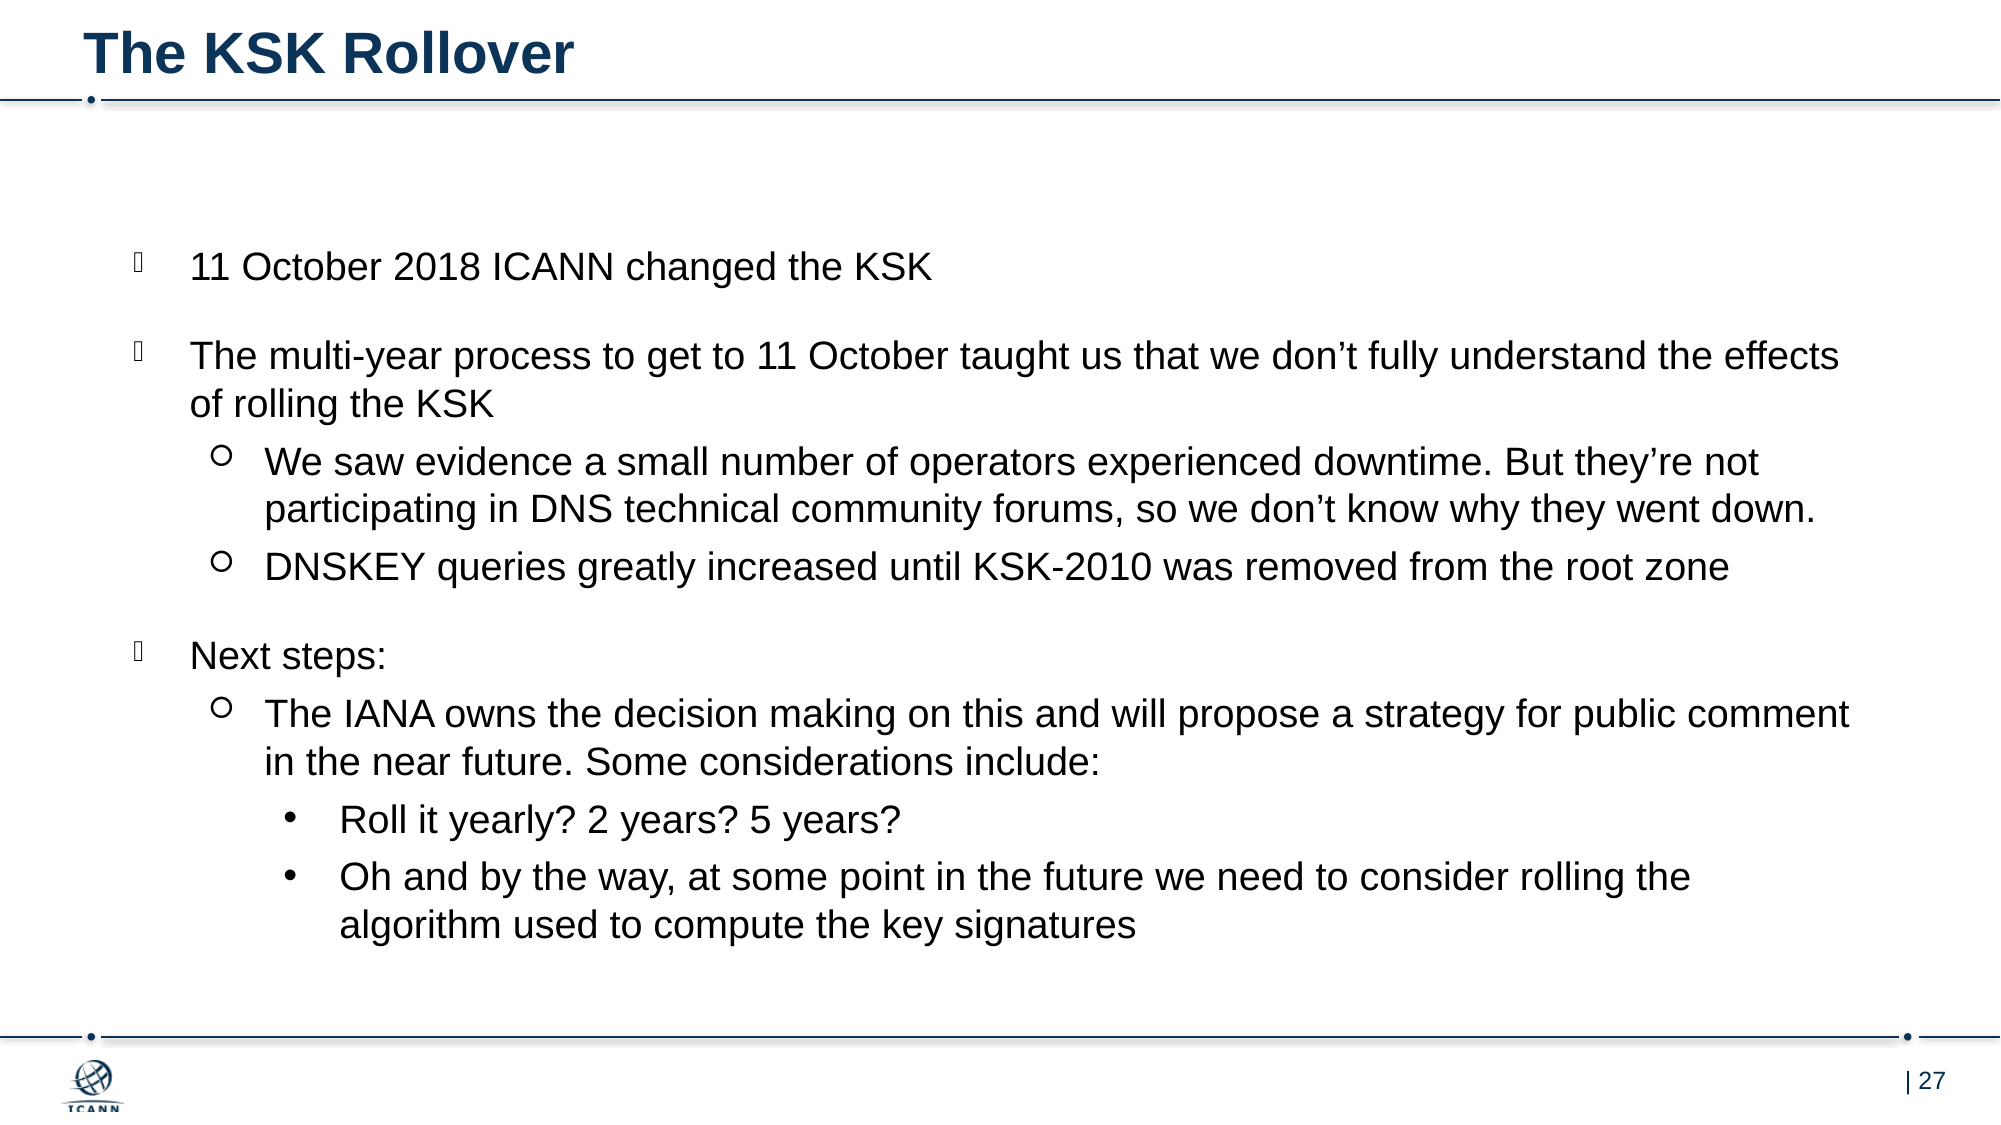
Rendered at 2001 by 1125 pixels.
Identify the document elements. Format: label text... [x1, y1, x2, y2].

list 11 October 2018 ICANN changed the KSK The multi-year process to get to 11 October taught us that we don’t fully understand the effects of rolling the KSK We saw evidence a small number of operators experienced downtime. But they’re not participating in DNS technical community forums, so we don’t know why they went down. DNSKEY queries greatly increased until KSK-2010 was removed from the root zone Next steps: The IANA owns the decision making on this and will propose a strategy for public comment in the near future. Some considerations include: Roll it yearly? 2 years? 5 years? Oh and by the way, at some point in the future we need to consider rolling the algorithm used to compute the key signatures [133, 241, 1863, 992]
title The KSK Rollover [68, 7, 1842, 82]
